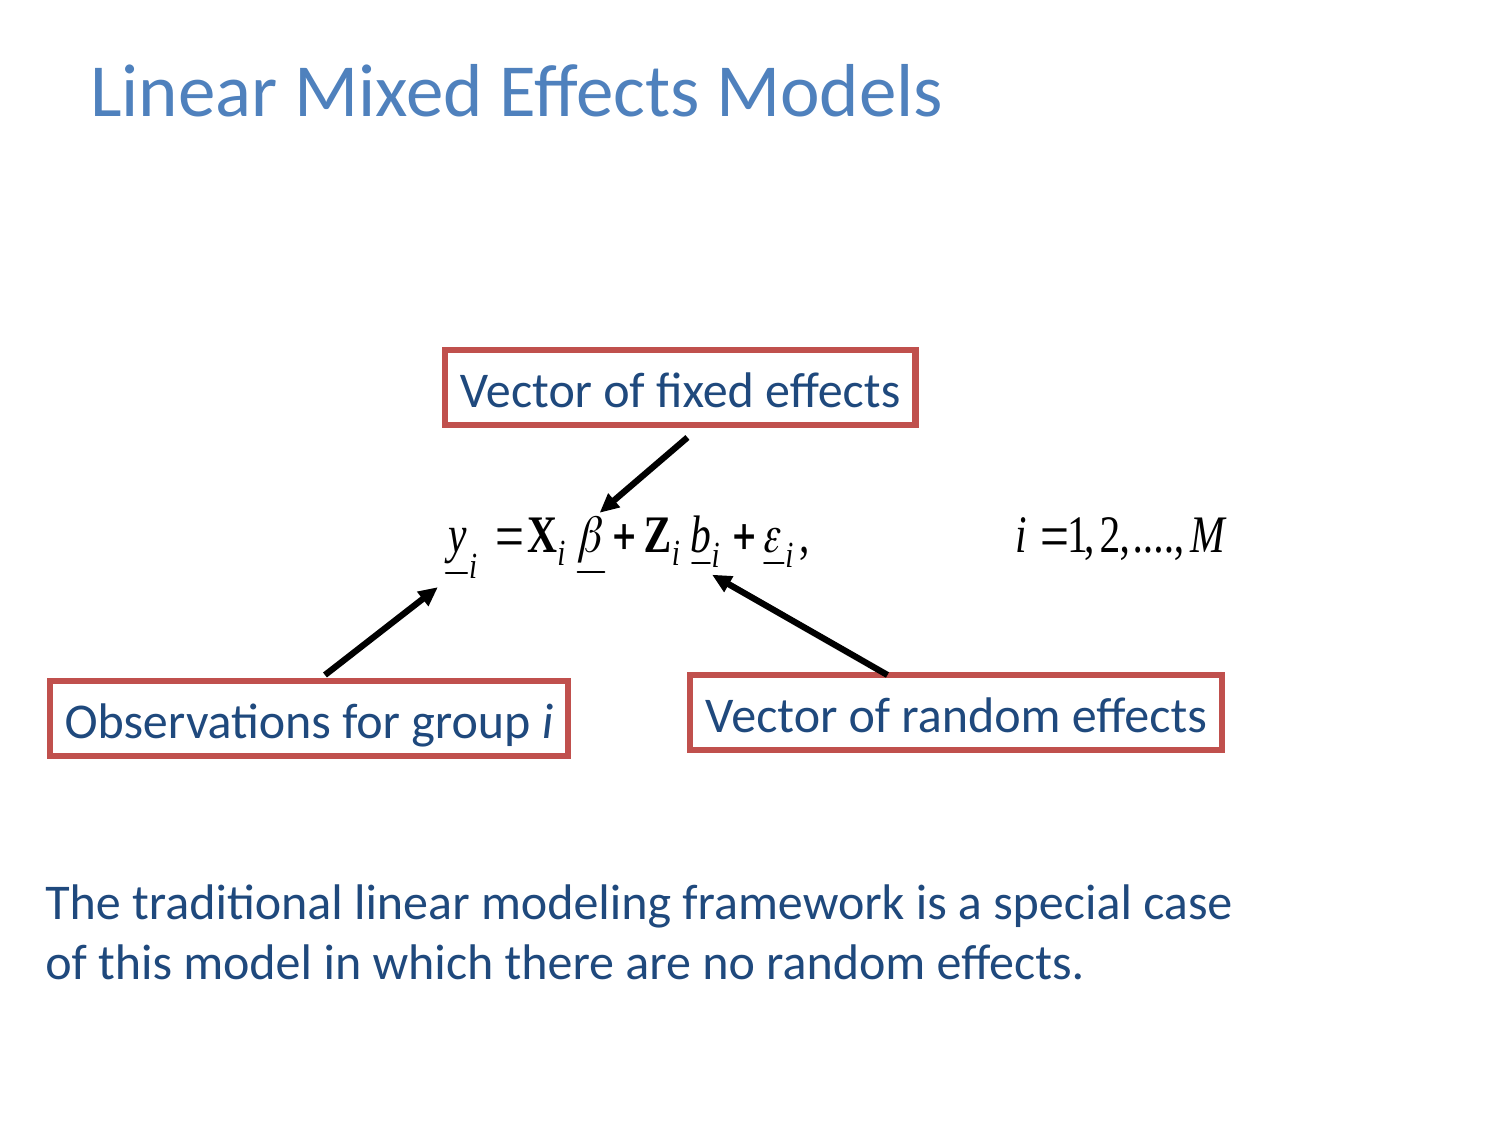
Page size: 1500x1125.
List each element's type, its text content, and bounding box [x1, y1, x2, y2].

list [437, 499, 1239, 595]
text_box The traditional linear modeling framework is a special case of this model in which there are no random effects. [30, 862, 1249, 998]
text_box [324, 588, 433, 676]
text_box Vector of random effects [690, 674, 1222, 750]
text_box Vector of fixed effects [445, 349, 916, 425]
title Linear Mixed Effects Models [75, 30, 1425, 144]
text_box Observations for group i [49, 681, 569, 756]
